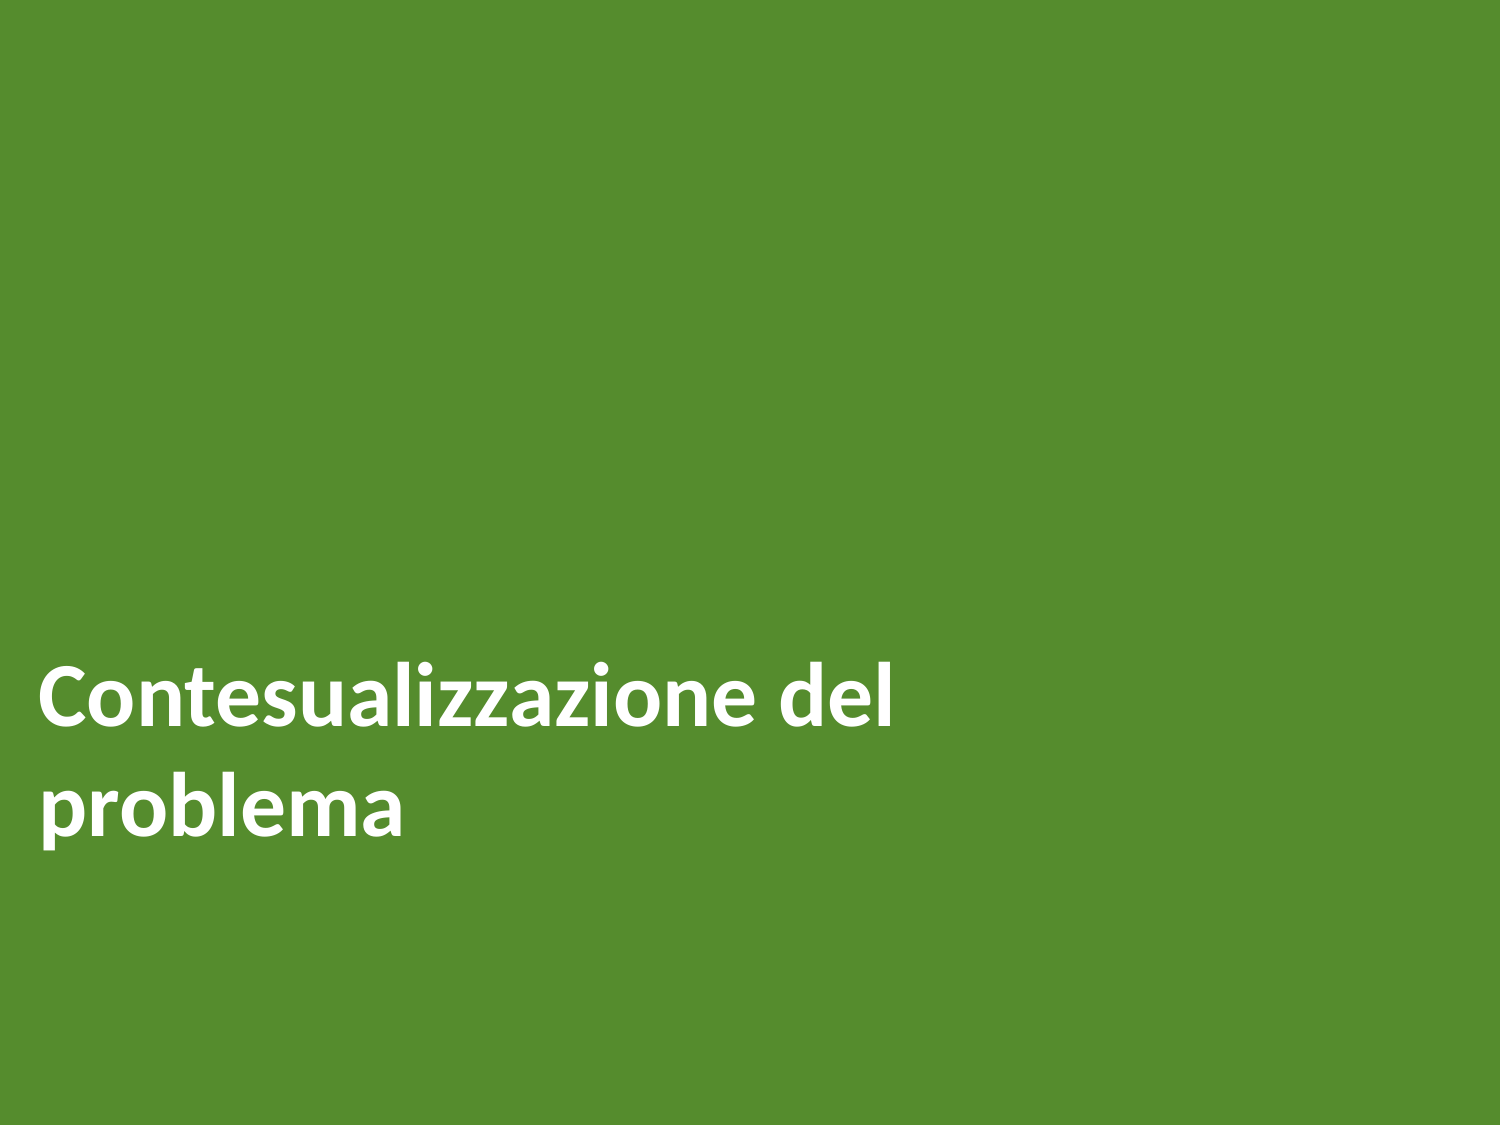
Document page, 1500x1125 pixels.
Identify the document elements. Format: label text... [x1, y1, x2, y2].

text_box Contesualizzazione del problema [23, 627, 921, 863]
